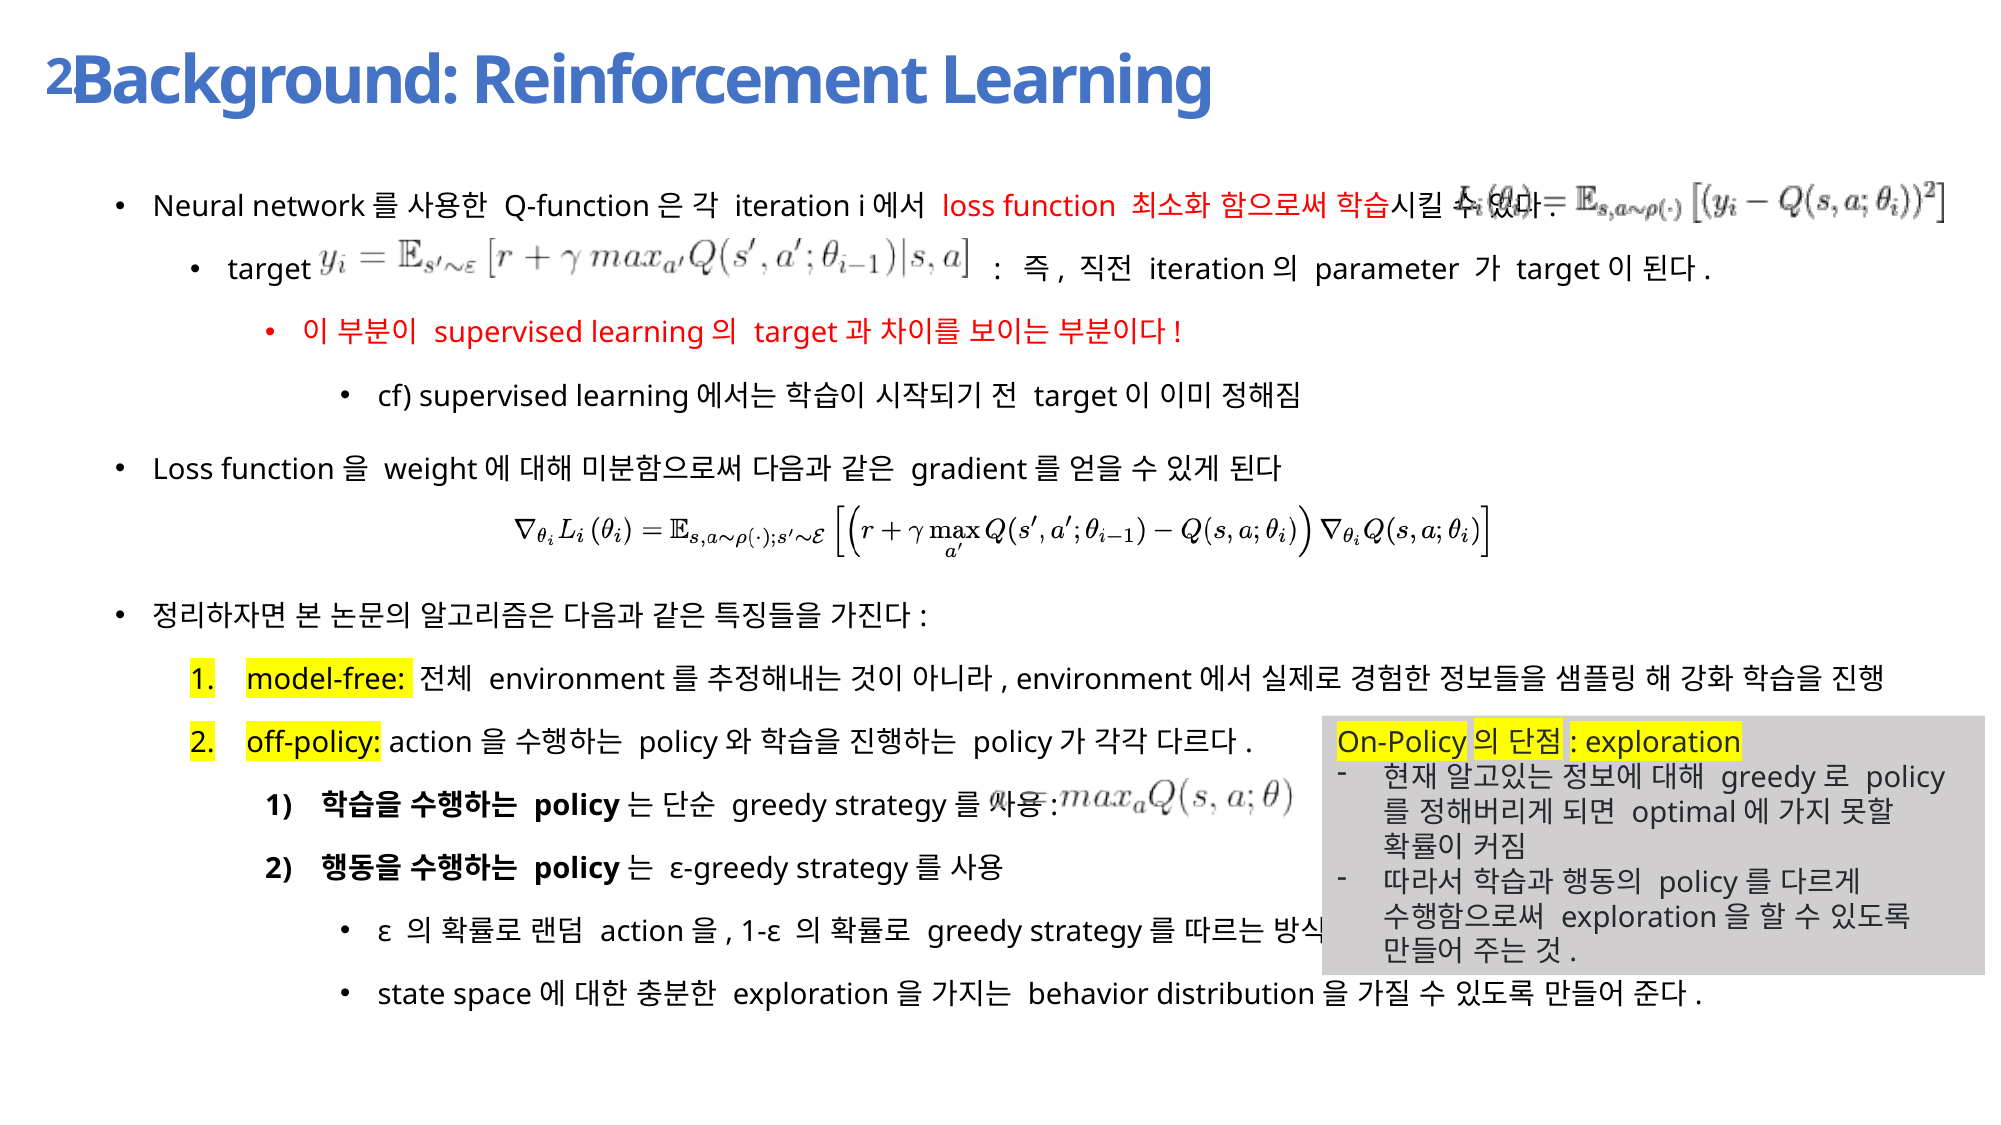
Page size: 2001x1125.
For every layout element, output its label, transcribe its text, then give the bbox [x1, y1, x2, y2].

picture [501, 493, 1499, 563]
picture [319, 238, 968, 278]
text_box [0, 29, 1455, 126]
picture [989, 778, 1294, 818]
text_box On-Policy의 단점: exploration 현재 알고있는 정보에 대해 greedy로 policy를 정해버리게 되면 optimal에 가지 못할 확률이 커짐 따라서 학습과 행동의 policy를 다르게 수행함으로써 exploration을 할 수 있도록 만들어 주는 것. [1322, 715, 1985, 976]
picture [1454, 181, 1944, 223]
